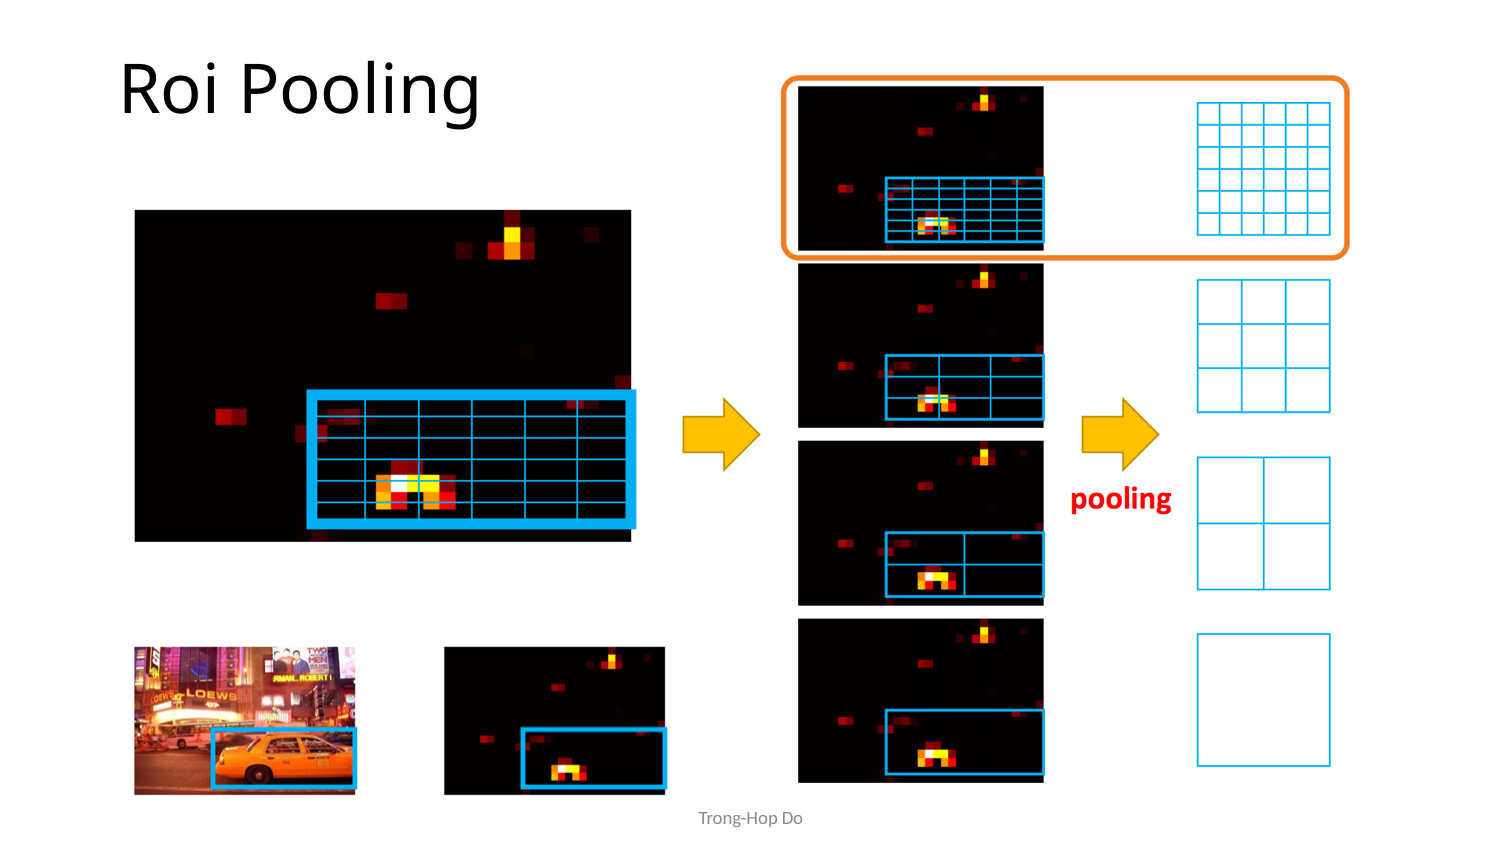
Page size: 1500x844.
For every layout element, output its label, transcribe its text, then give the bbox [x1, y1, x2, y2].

picture [124, 59, 1355, 801]
title Roi Pooling [103, 9, 1397, 173]
footer Trong-Hop Do [496, 801, 1004, 827]
